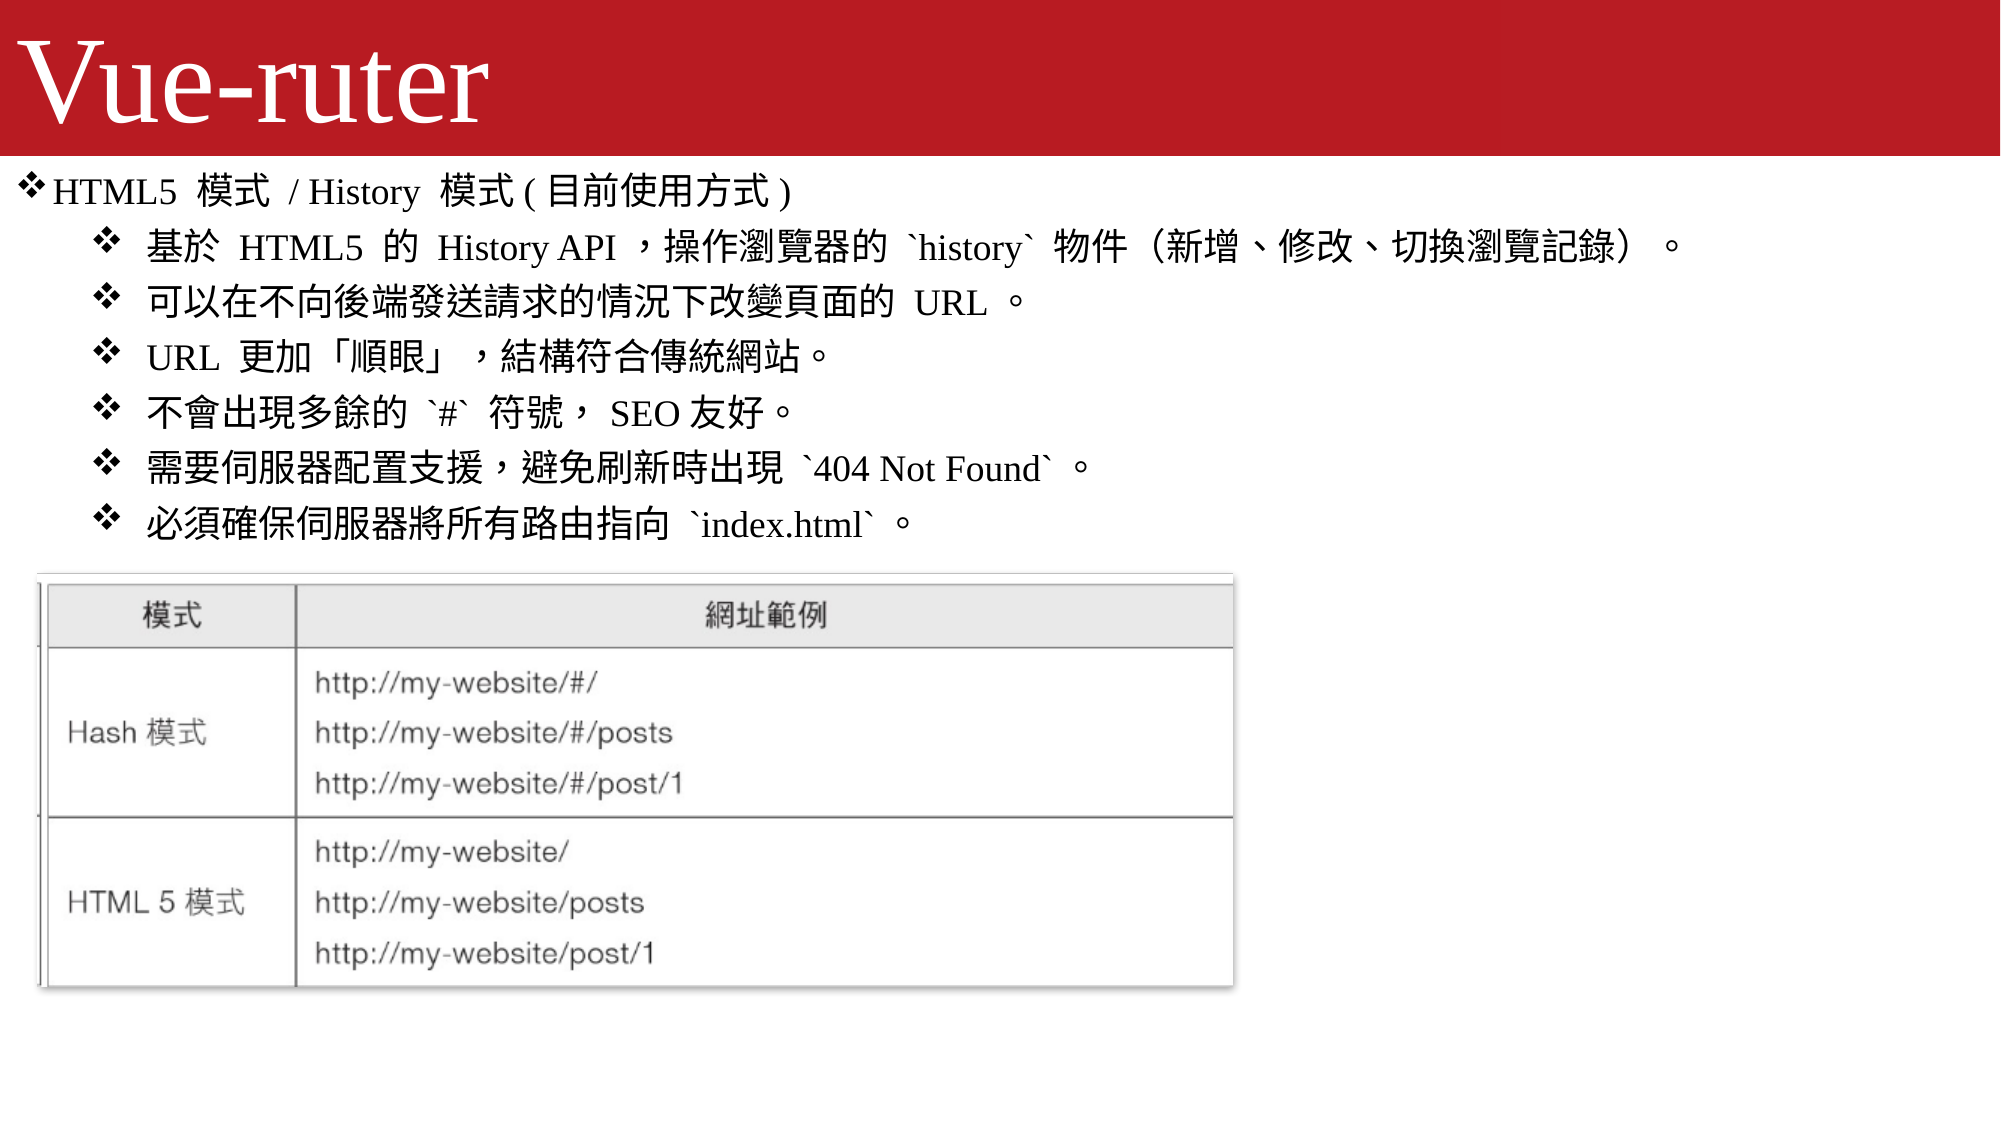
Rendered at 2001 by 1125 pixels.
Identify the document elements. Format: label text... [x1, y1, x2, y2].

title Vue-ruter [1, 0, 1727, 156]
picture [37, 572, 1233, 987]
list HTML5 模式 / History 模式(目前使用方式) 基於 HTML5 的 History API，操作瀏覽器的 `history` 物件（新增、修改、切換瀏覽記錄）。 可以在不向後端發送請求的情況下改變頁面的 URL。 URL 更加「順眼」，結構符合傳統網站。 不會出現多餘的 `#` 符號，SEO友好。 需要伺服器配置支援，避免刷新時出現 `404 Not Found`。 必須確保伺服器將所有路由指向 `index.html`。 [0, 159, 1988, 987]
